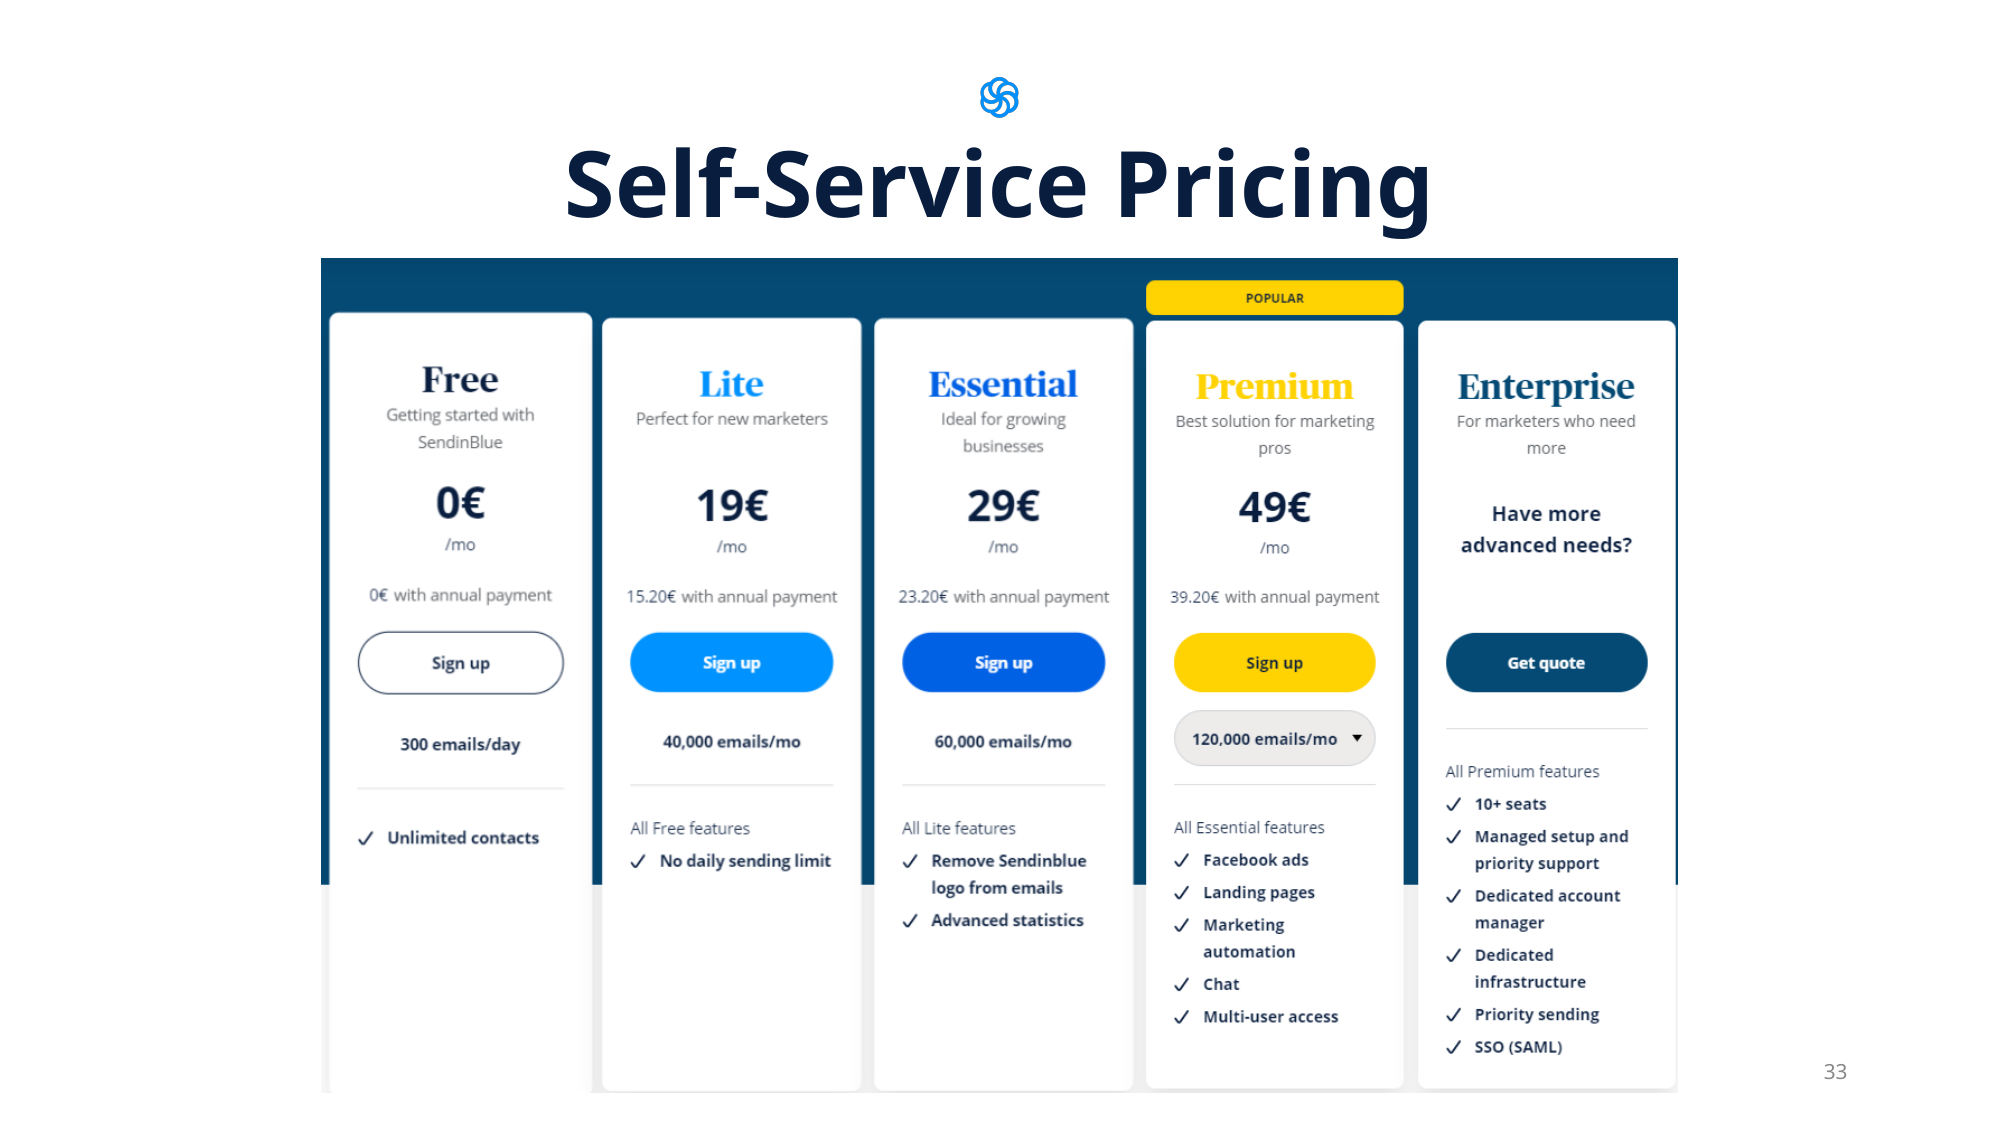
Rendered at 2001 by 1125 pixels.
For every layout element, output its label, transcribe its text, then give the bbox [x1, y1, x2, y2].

picture [321, 258, 1679, 1094]
text_box Self-Service Pricing [443, 117, 1557, 256]
picture [979, 77, 1021, 118]
slide_number 33 [1412, 1042, 1863, 1103]
